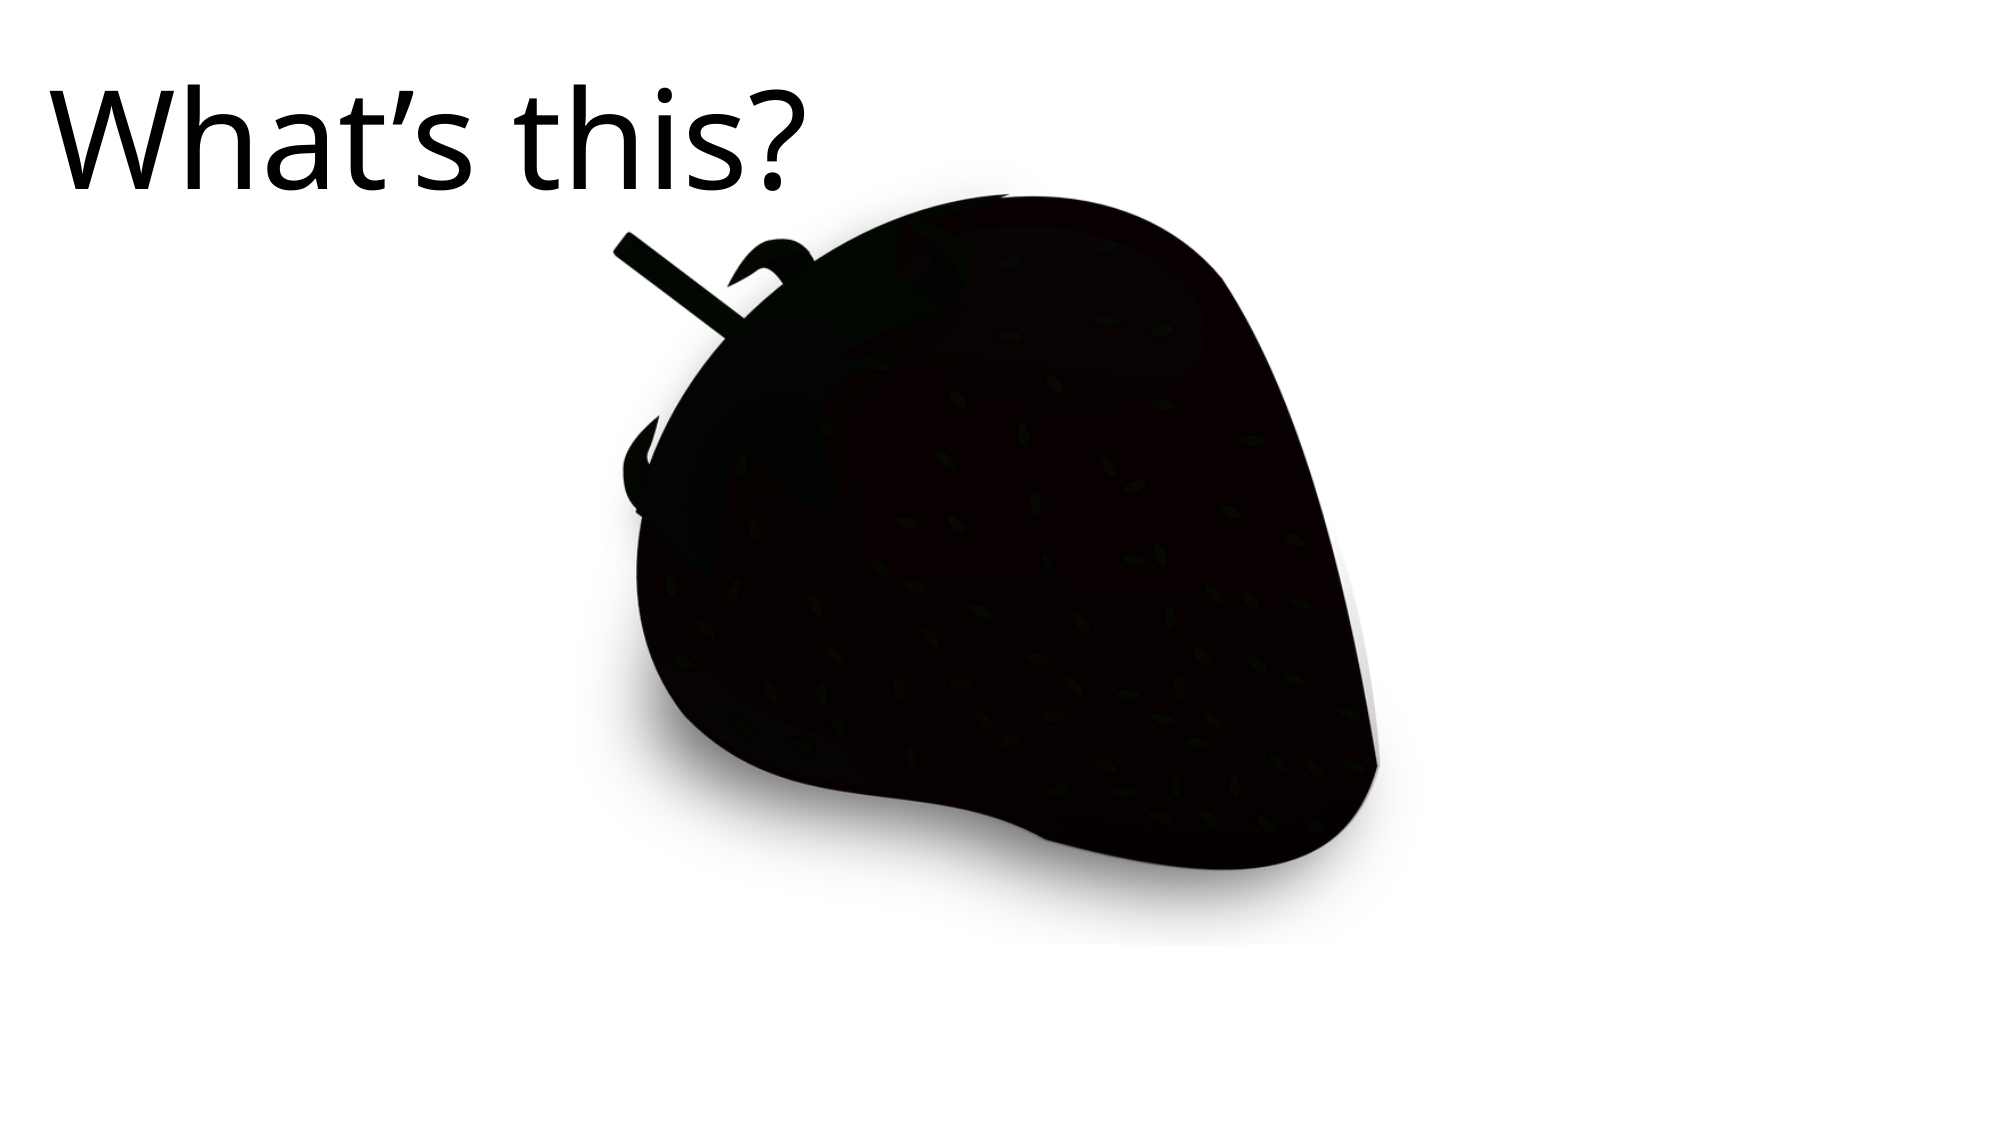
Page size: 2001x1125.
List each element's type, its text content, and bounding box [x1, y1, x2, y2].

text_box What’s this? [33, 44, 824, 225]
picture [569, 152, 1431, 973]
